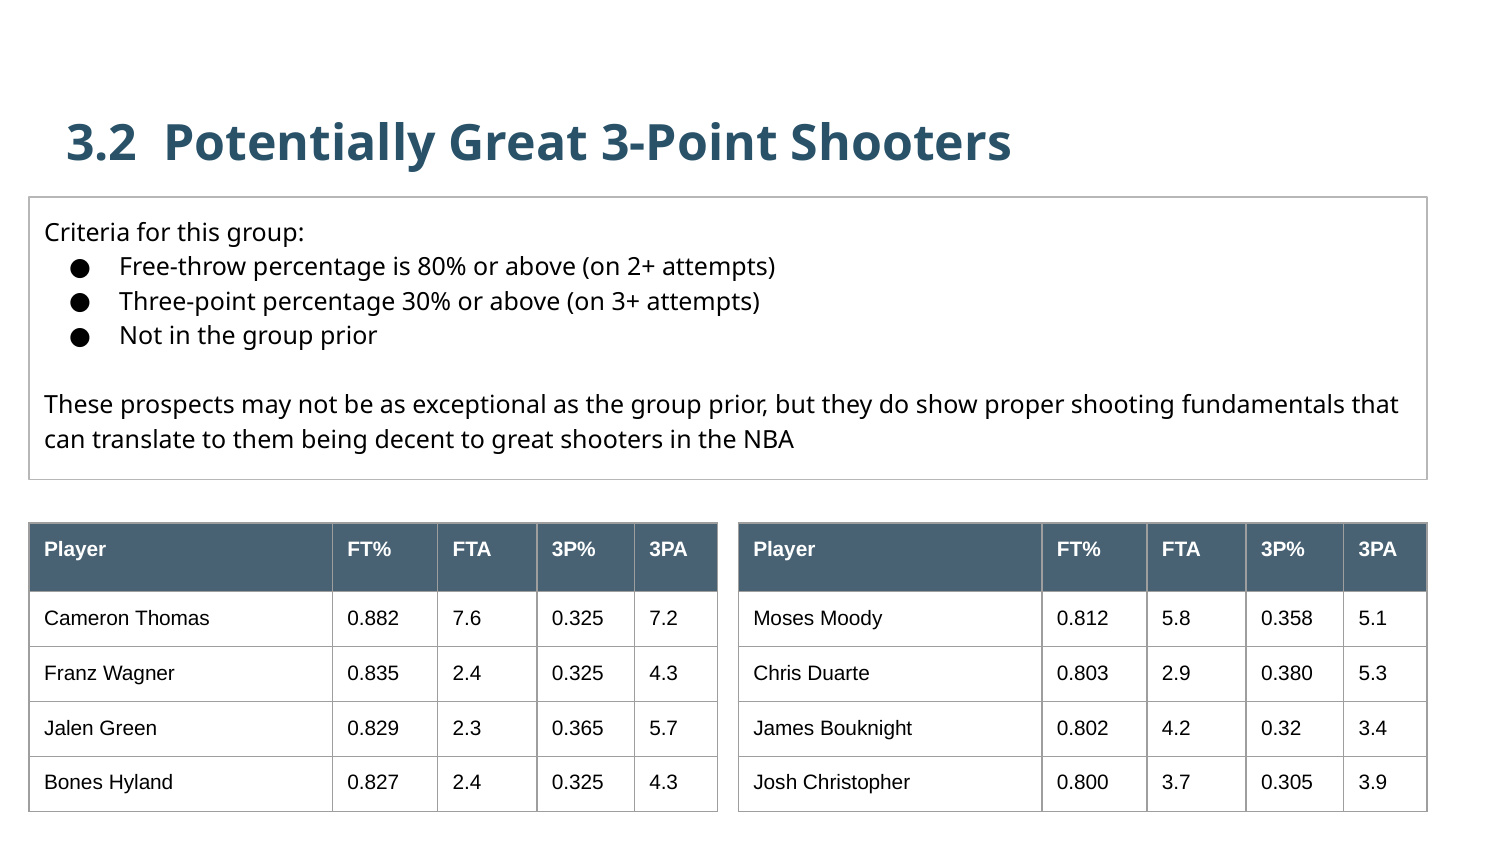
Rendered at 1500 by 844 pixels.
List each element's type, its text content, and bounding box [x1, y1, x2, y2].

table_cell 2.4 [438, 757, 536, 811]
table_cell 0.800 [1043, 757, 1146, 811]
table_cell 2.9 [1148, 647, 1245, 701]
table_cell 7.6 [438, 592, 536, 646]
table_cell 2.4 [438, 647, 536, 701]
table_cell Franz Wagner [30, 647, 332, 701]
table_cell 0.827 [333, 757, 437, 811]
table_header FT% [1043, 524, 1146, 591]
table_cell 0.380 [1247, 647, 1343, 701]
table_cell 2.3 [438, 702, 536, 756]
table_header 3P% [538, 524, 634, 591]
table_cell 0.32 [1247, 702, 1343, 756]
table_cell 0.365 [538, 702, 634, 756]
text_box 3.2 Potentially Great 3-Point Shooters [51, 48, 1449, 186]
table_cell 5.8 [1148, 592, 1245, 646]
table_cell Jalen Green [30, 702, 332, 756]
table_cell 0.812 [1043, 592, 1146, 646]
table_cell 0.882 [333, 592, 437, 646]
table_cell 0.829 [333, 702, 437, 756]
table_cell 4.2 [1148, 702, 1245, 756]
table_cell 0.305 [1247, 757, 1343, 811]
table_header 3PA [635, 524, 717, 591]
table_cell 0.358 [1247, 592, 1343, 646]
table_header FTA [438, 524, 536, 591]
table_cell 4.3 [635, 647, 717, 701]
table_cell Josh Christopher [739, 757, 1041, 811]
table_cell 0.325 [538, 592, 634, 646]
table_cell 3.9 [1344, 757, 1426, 811]
table_cell Moses Moody [739, 592, 1041, 646]
table_header Player [30, 524, 332, 591]
table_cell 4.3 [635, 757, 717, 811]
table_cell 0.802 [1043, 702, 1146, 756]
table_header 3PA [1344, 524, 1426, 591]
table_cell 7.2 [635, 592, 717, 646]
table_header 3P% [1247, 524, 1343, 591]
table_cell 0.325 [538, 647, 634, 701]
table_cell 5.7 [635, 702, 717, 756]
table_cell 5.3 [1344, 647, 1426, 701]
table_cell 0.803 [1043, 647, 1146, 701]
table_cell James Bouknight [739, 702, 1041, 756]
text_box Criteria for this group: Free-throw percentage is 80% or above (on 2+ attempts) Three-point percentage 30% or above (on 3+ attempts) Not in the group prior These prospects may not be as exceptional as the group prior, but they do show proper shooting fundamentals that can translate to them being decent to great shooters in the NBA [29, 197, 1427, 480]
table_cell 3.4 [1344, 702, 1426, 756]
table_cell Chris Duarte [739, 647, 1041, 701]
table_cell 3.7 [1148, 757, 1245, 811]
table_header FTA [1148, 524, 1245, 591]
table_cell Cameron Thomas [30, 592, 332, 646]
table_cell Bones Hyland [30, 757, 332, 811]
table_header Player [739, 524, 1041, 591]
table_cell 0.325 [538, 757, 634, 811]
table_cell 5.1 [1344, 592, 1426, 646]
table_header FT% [333, 524, 437, 591]
table_cell 0.835 [333, 647, 437, 701]
